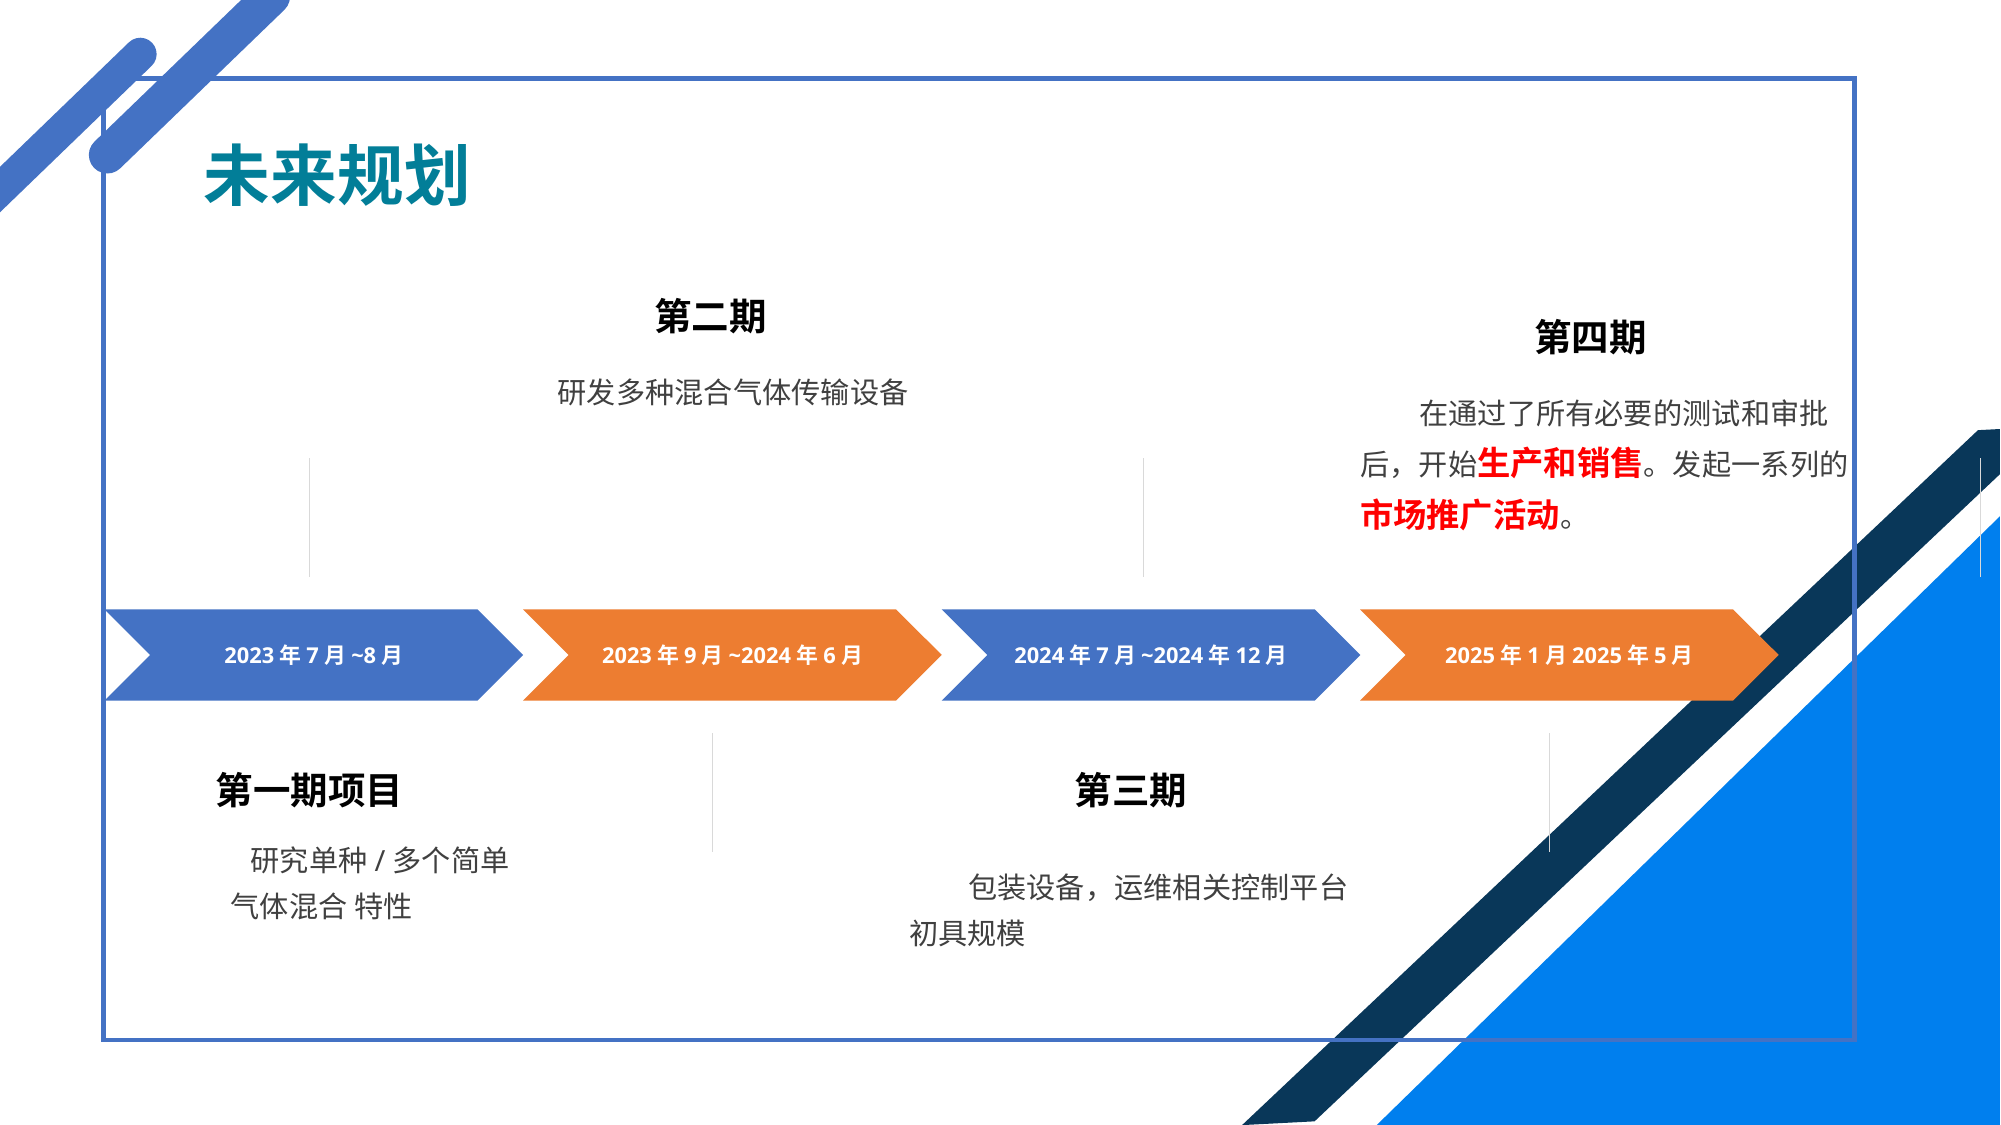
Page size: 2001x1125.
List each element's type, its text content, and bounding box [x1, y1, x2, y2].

text_box [87, 132, 102, 174]
text_box [159, 0, 291, 77]
text_box [102, 959, 215, 1041]
text_box [0, 36, 158, 214]
text_box 研究单种/多个简单气体混合 特性 [215, 959, 527, 1064]
text_box [527, 959, 1855, 1041]
text_box [1240, 1041, 1402, 1125]
text_box [102, 77, 1855, 285]
text_box [1375, 959, 2000, 1125]
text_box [85, 285, 2000, 959]
